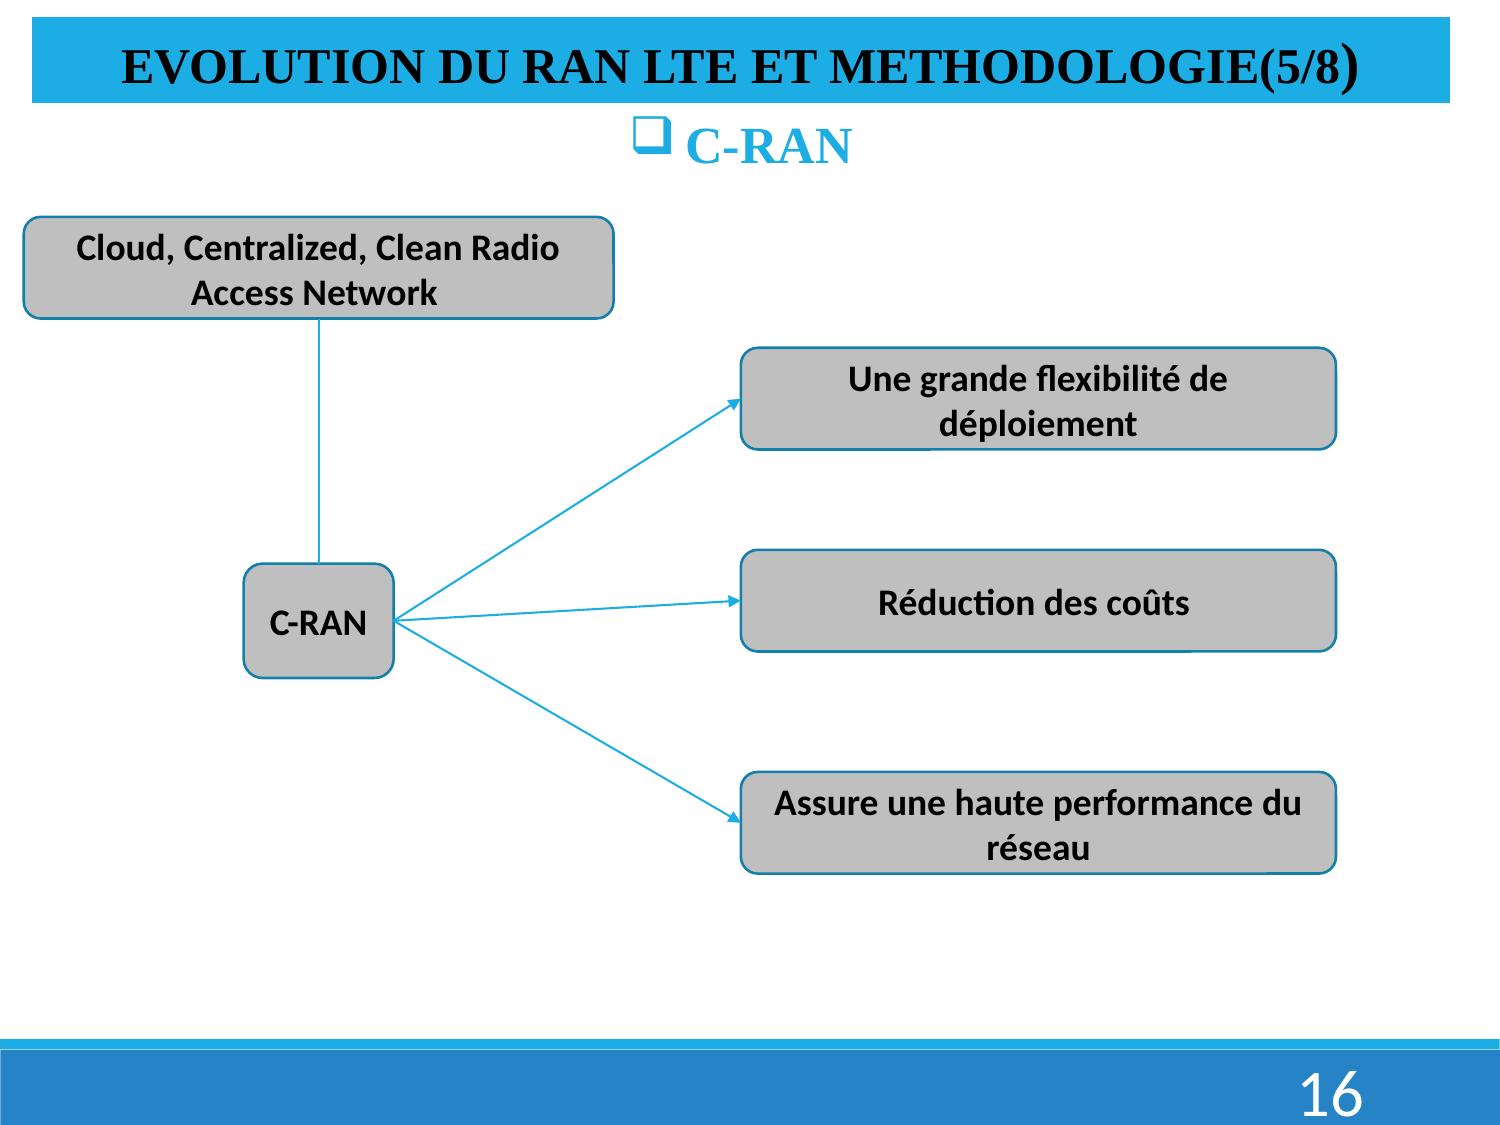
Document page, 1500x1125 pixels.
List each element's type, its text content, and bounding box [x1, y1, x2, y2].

slide_number 16 [1218, 1059, 1380, 1120]
text_box C-RAN [242, 562, 390, 680]
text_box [393, 600, 742, 619]
text_box EVOLUTION DU RAN LTE ET METHODOLOGIE(5/8) [32, 17, 1450, 103]
text_box Une grande flexibilité de déploiement [739, 346, 1338, 451]
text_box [393, 398, 742, 599]
text_box Assure une haute performance du réseau [739, 770, 1338, 875]
text_box C-RAN [32, 103, 1450, 181]
text_box Cloud, Centralized, Clean Radio Access Network [22, 215, 615, 320]
text_box Réduction des coûts [749, 548, 1338, 653]
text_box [393, 620, 742, 824]
